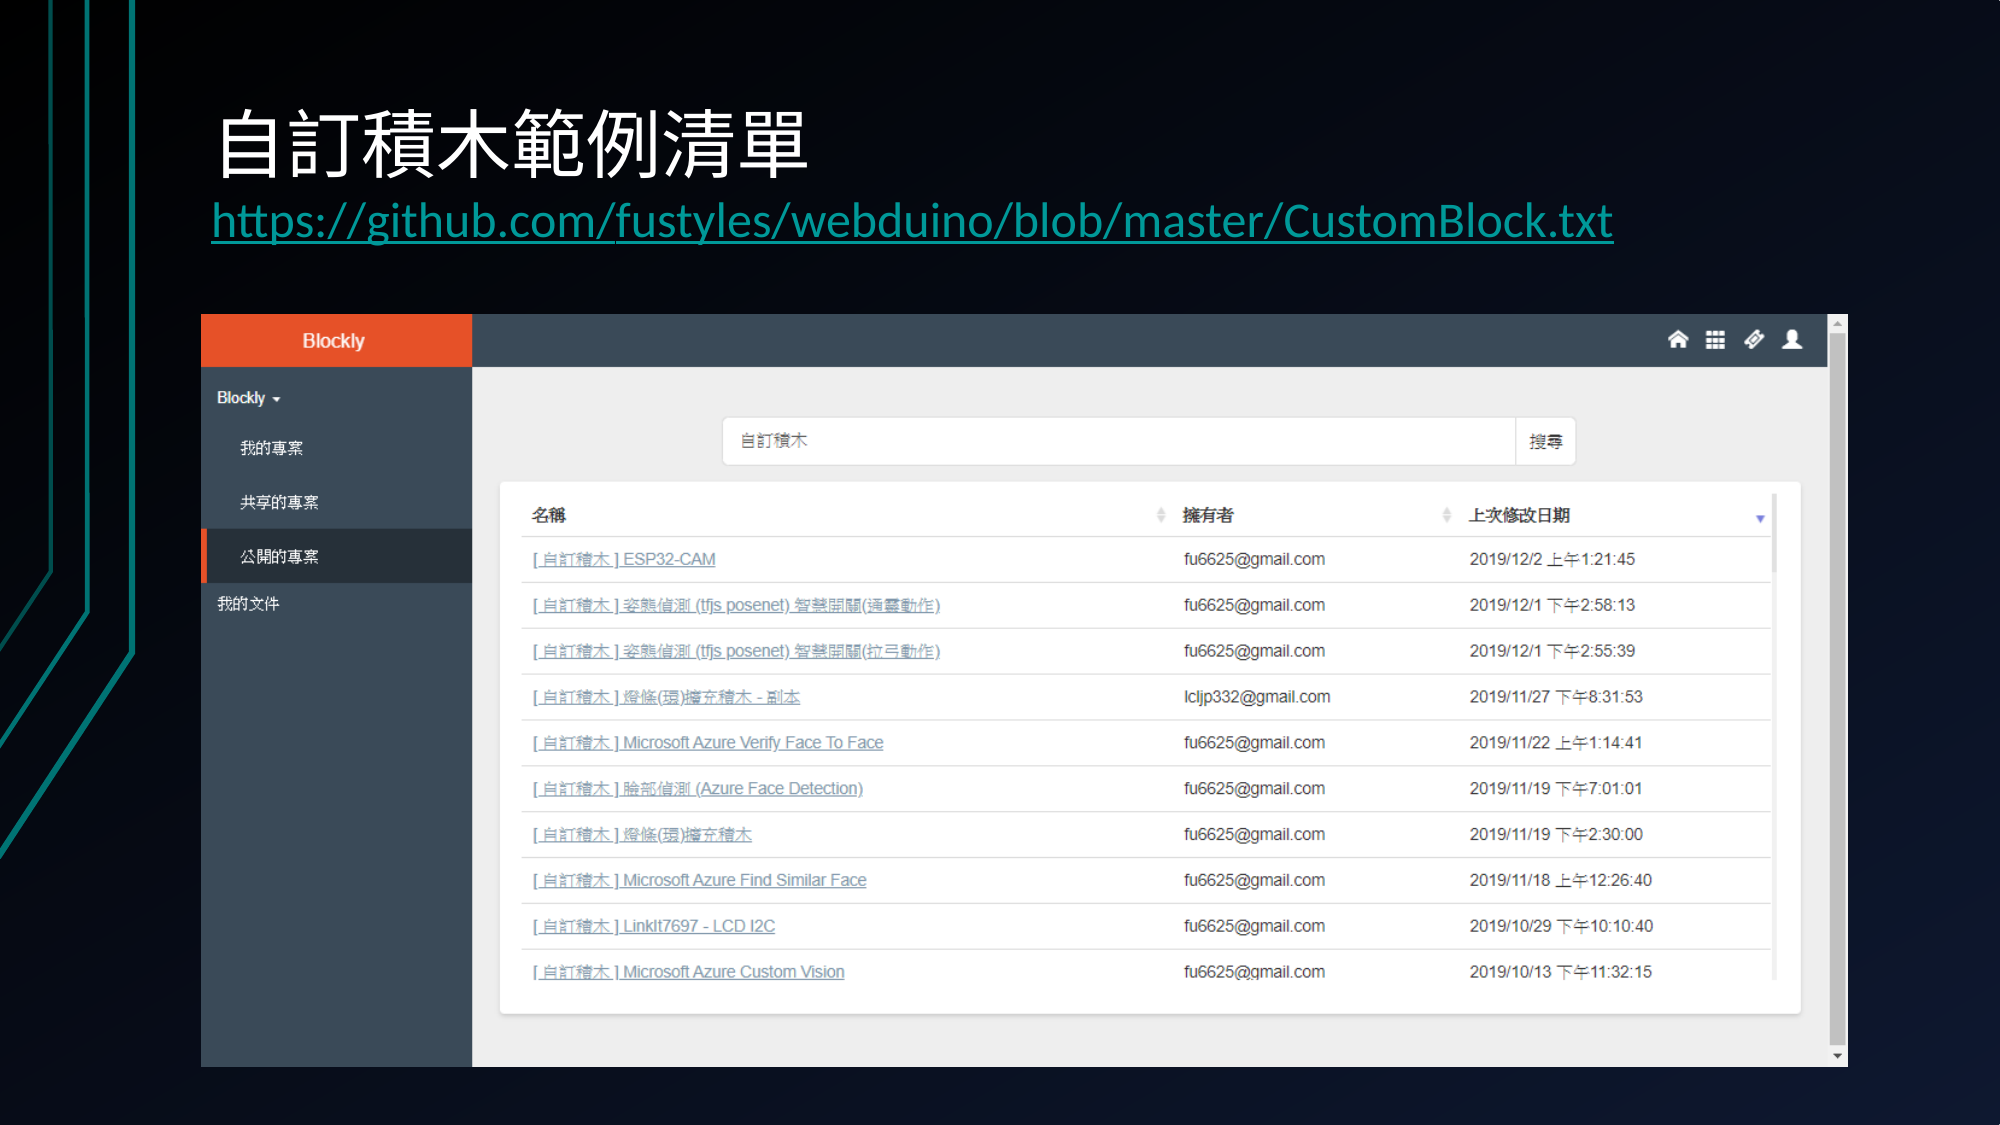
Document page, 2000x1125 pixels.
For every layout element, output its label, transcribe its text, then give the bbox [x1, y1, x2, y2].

text_box 自訂積木範例清單 https://github.com/fustyles/webduino/blob/master/CustomBlock.txt [196, 89, 2000, 255]
picture [201, 314, 1848, 1067]
